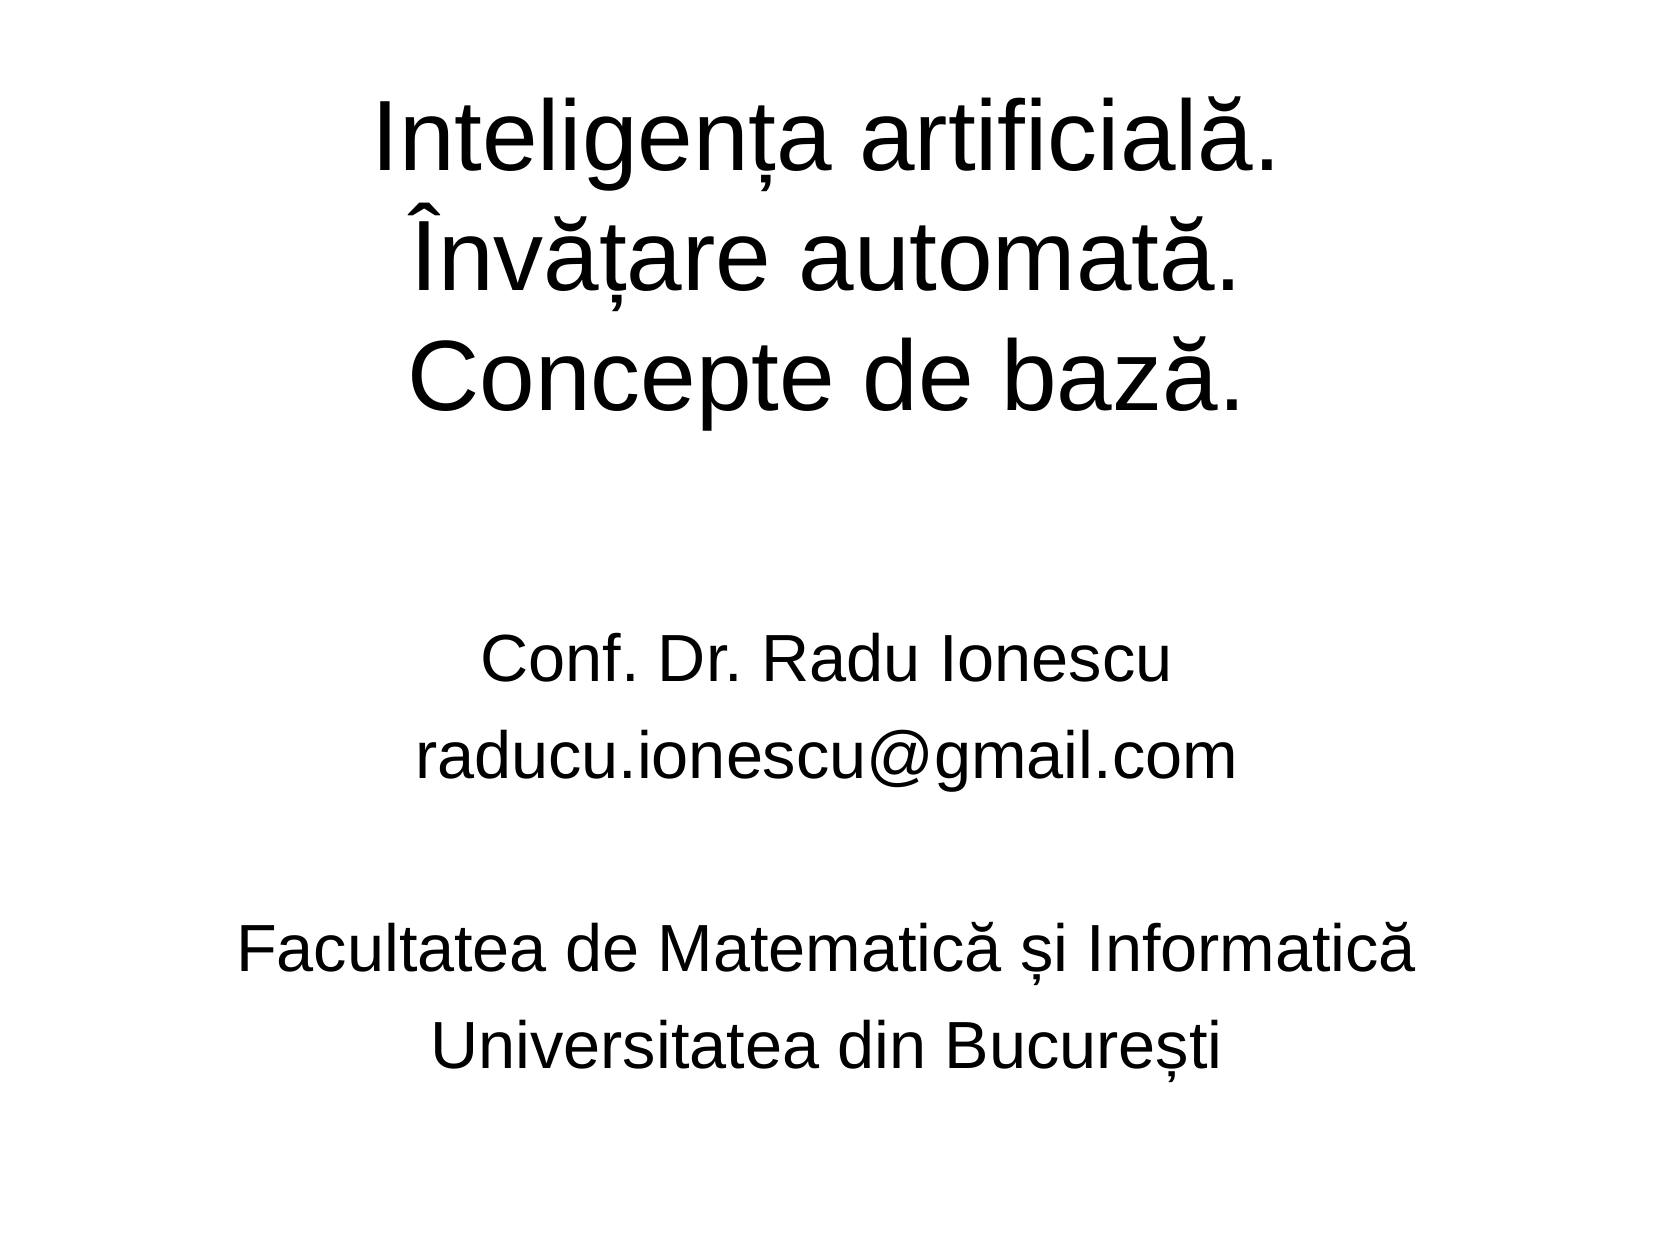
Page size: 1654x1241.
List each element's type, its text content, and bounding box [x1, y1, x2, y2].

text_box Conf. Dr. Radu Ionescu raducu.ionescu@gmail.com Facultatea de Matematică și Informatică Universitatea din București [82, 581, 1571, 1116]
text_box Inteligența artificială. Învățare automată. Concepte de bază. [82, 50, 1571, 450]
